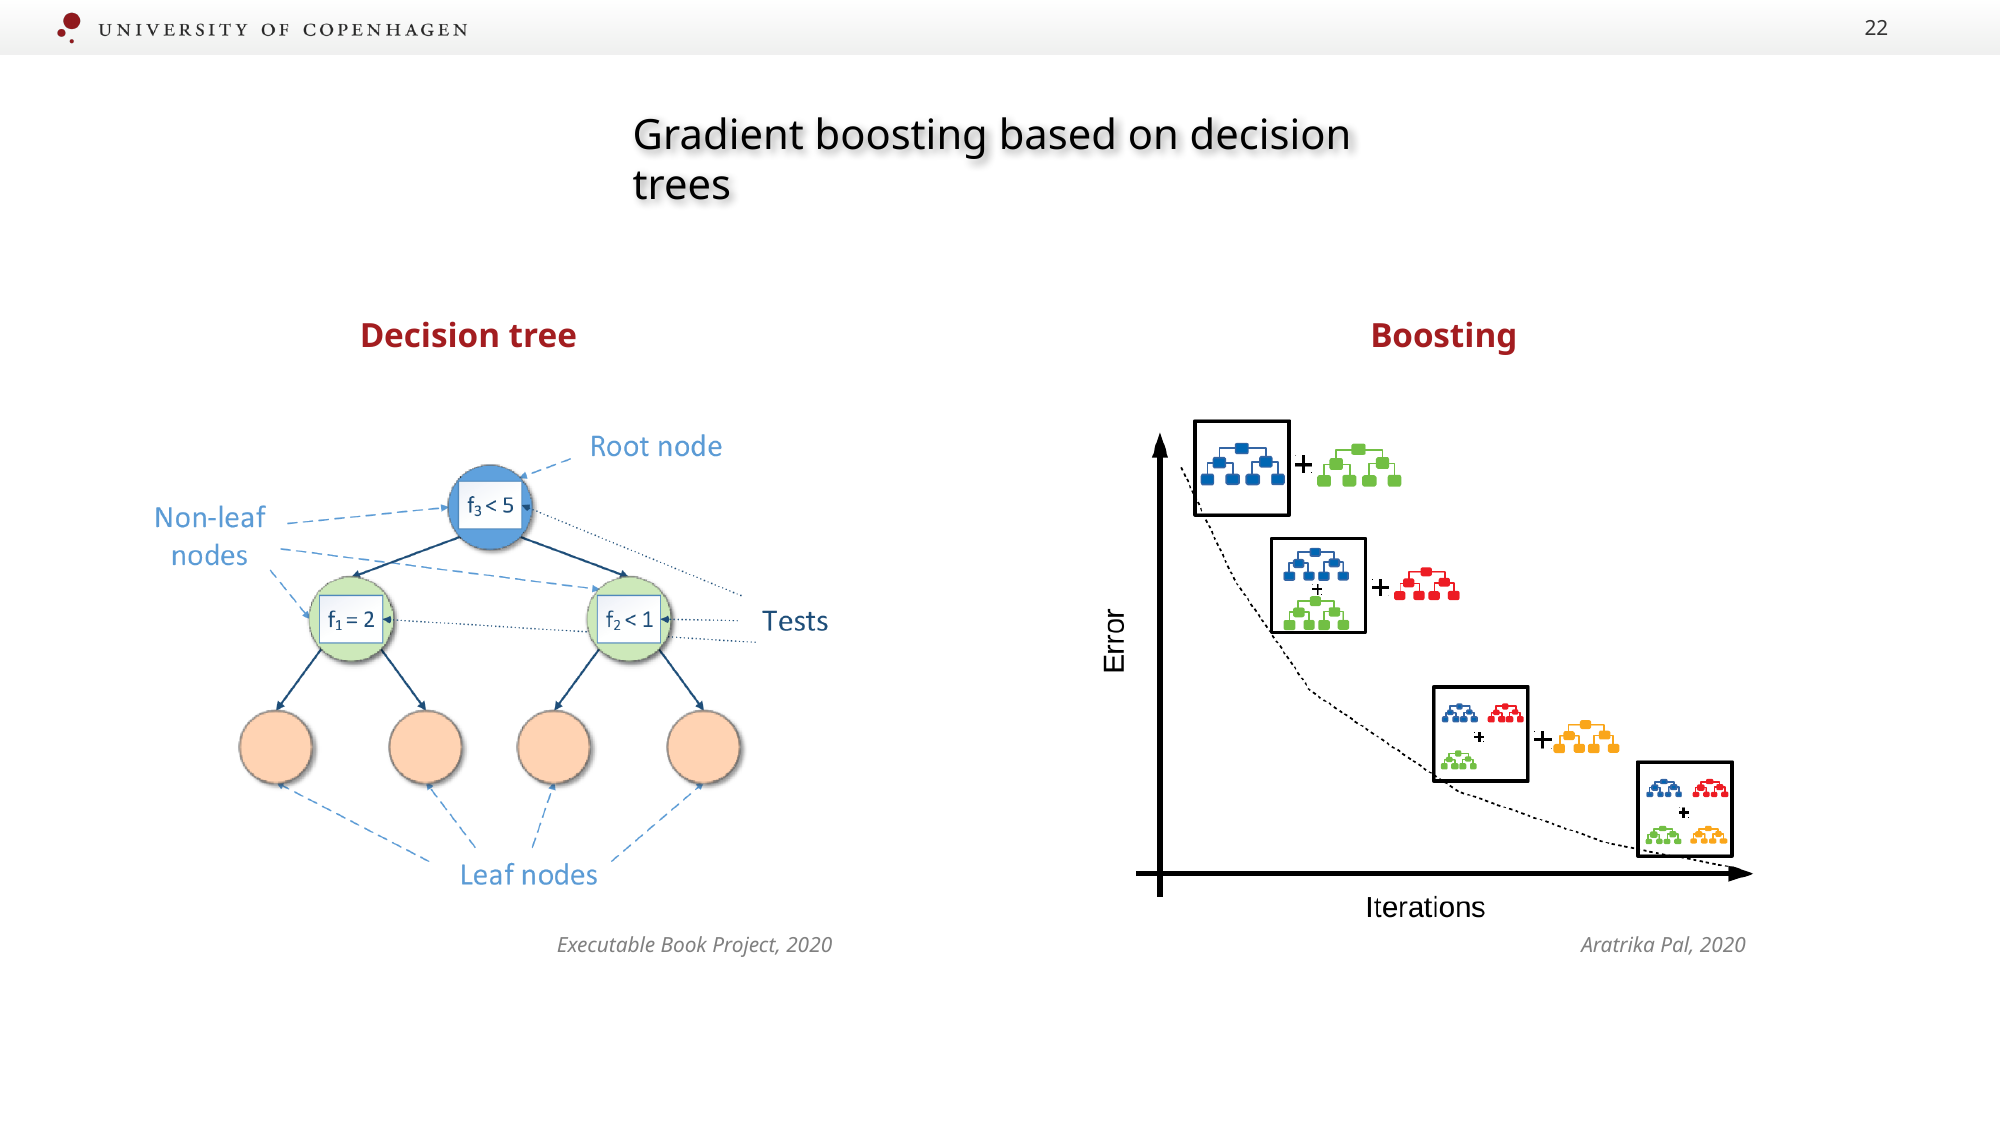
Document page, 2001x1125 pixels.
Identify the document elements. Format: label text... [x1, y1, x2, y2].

text_box Boosting [1174, 307, 1714, 362]
text_box Aratrika Pal, 2020 [1566, 924, 1954, 965]
text_box Executable Book Project, 2020 [542, 924, 929, 964]
text_box Decision tree [199, 307, 739, 362]
picture [149, 427, 835, 891]
text_box Gradient boosting based on decision trees [617, 100, 1444, 216]
slide_number 21 [1840, 14, 1904, 43]
picture [1061, 395, 1787, 925]
picture [92, 15, 475, 42]
